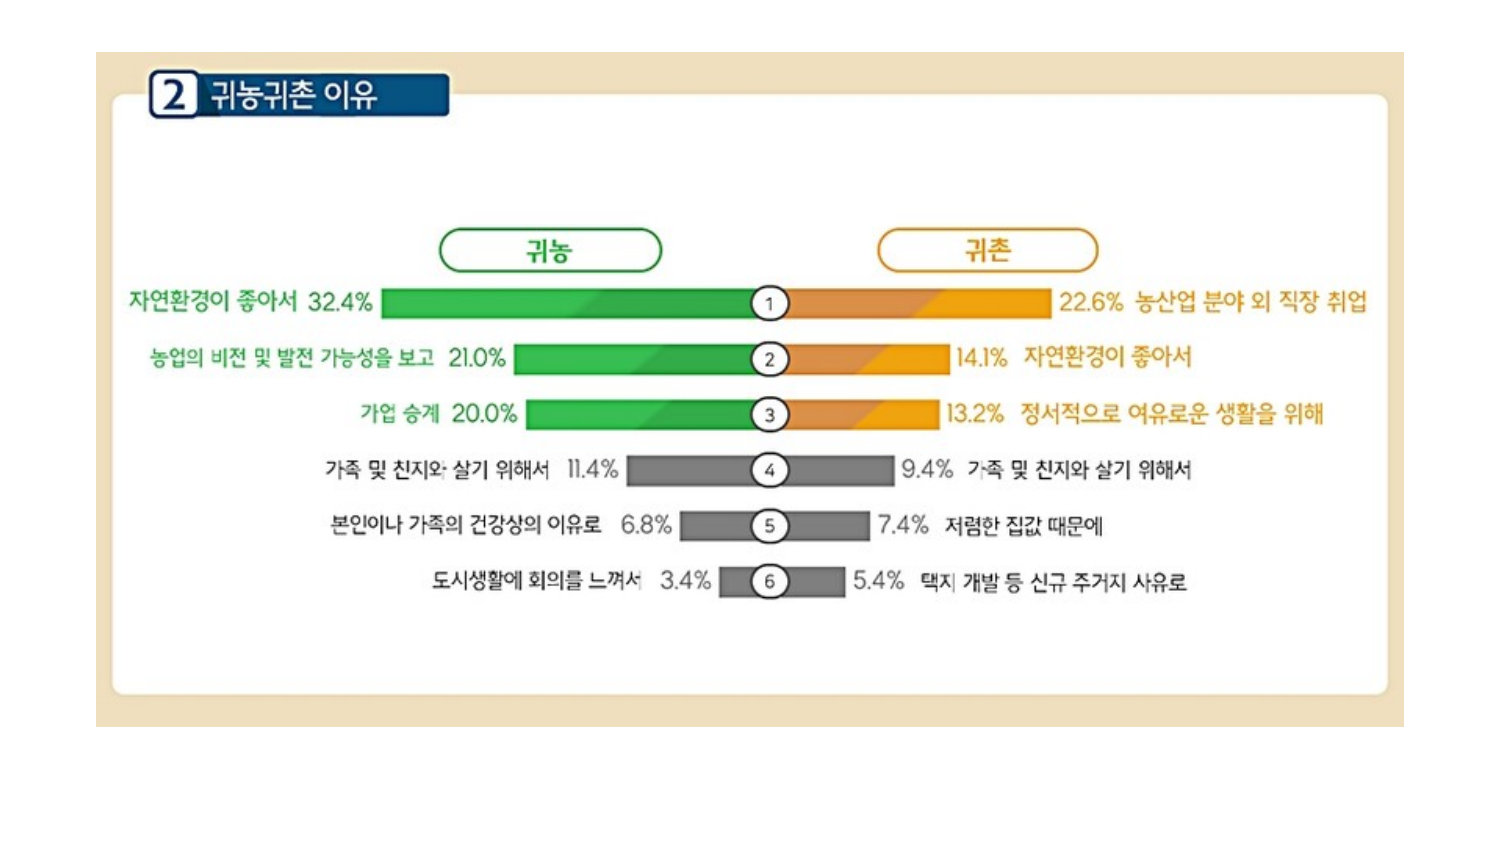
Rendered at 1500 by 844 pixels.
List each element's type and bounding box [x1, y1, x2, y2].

picture [96, 52, 1404, 727]
